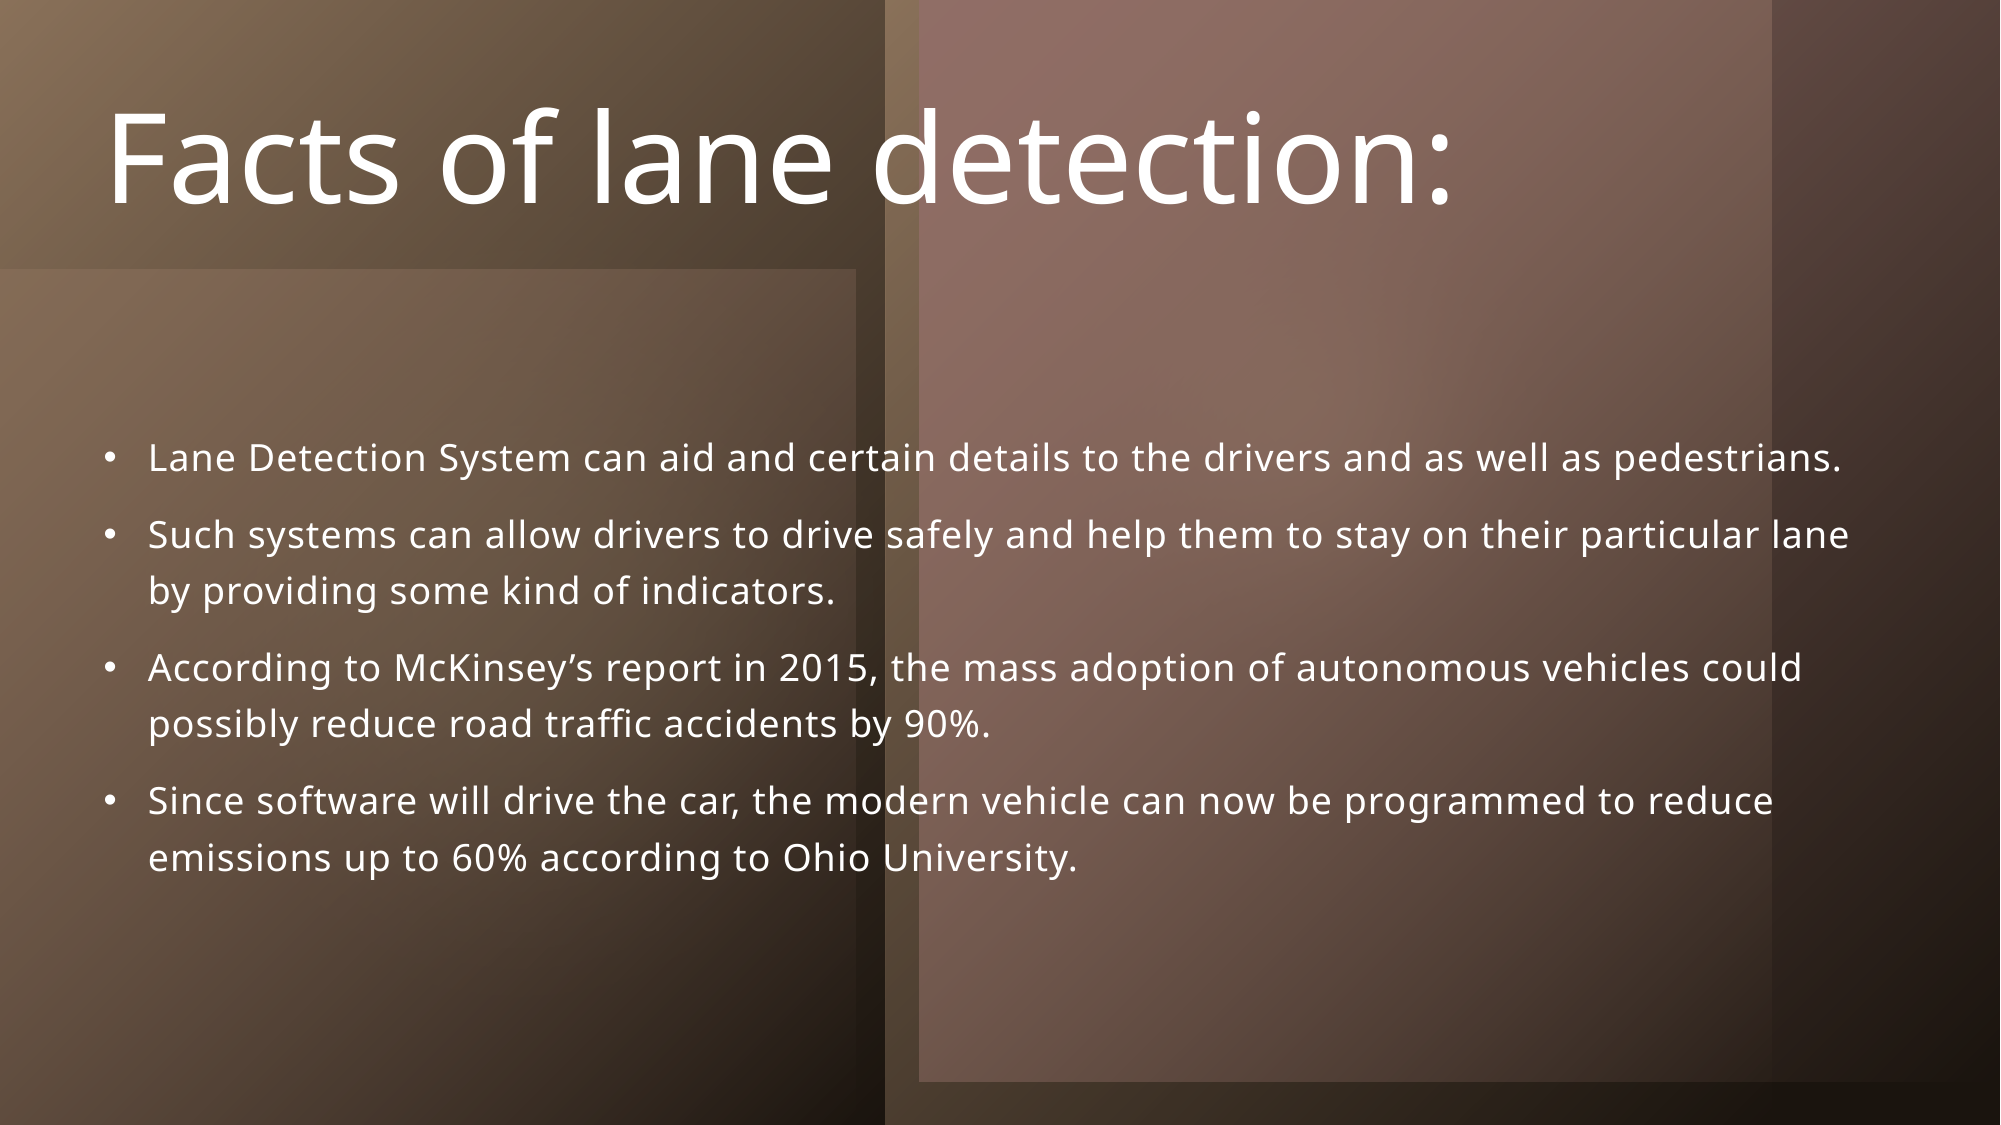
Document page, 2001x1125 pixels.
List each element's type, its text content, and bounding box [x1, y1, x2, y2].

list Lane Detection System can aid and certain details to the drivers and as well as pedestrians. Such systems can allow drivers to drive safely and help them to stay on their particular lane by providing some kind of indicators. According to McKinsey’s report in 2015, the mass adoption of autonomous vehicles could possibly reduce road traffic accidents by 90%. Since software will drive the car, the modern vehicle can now be programmed to reduce emissions up to 60% according to Ohio University. [88, 414, 1910, 1035]
title Facts of lane detection: [88, 88, 1910, 386]
